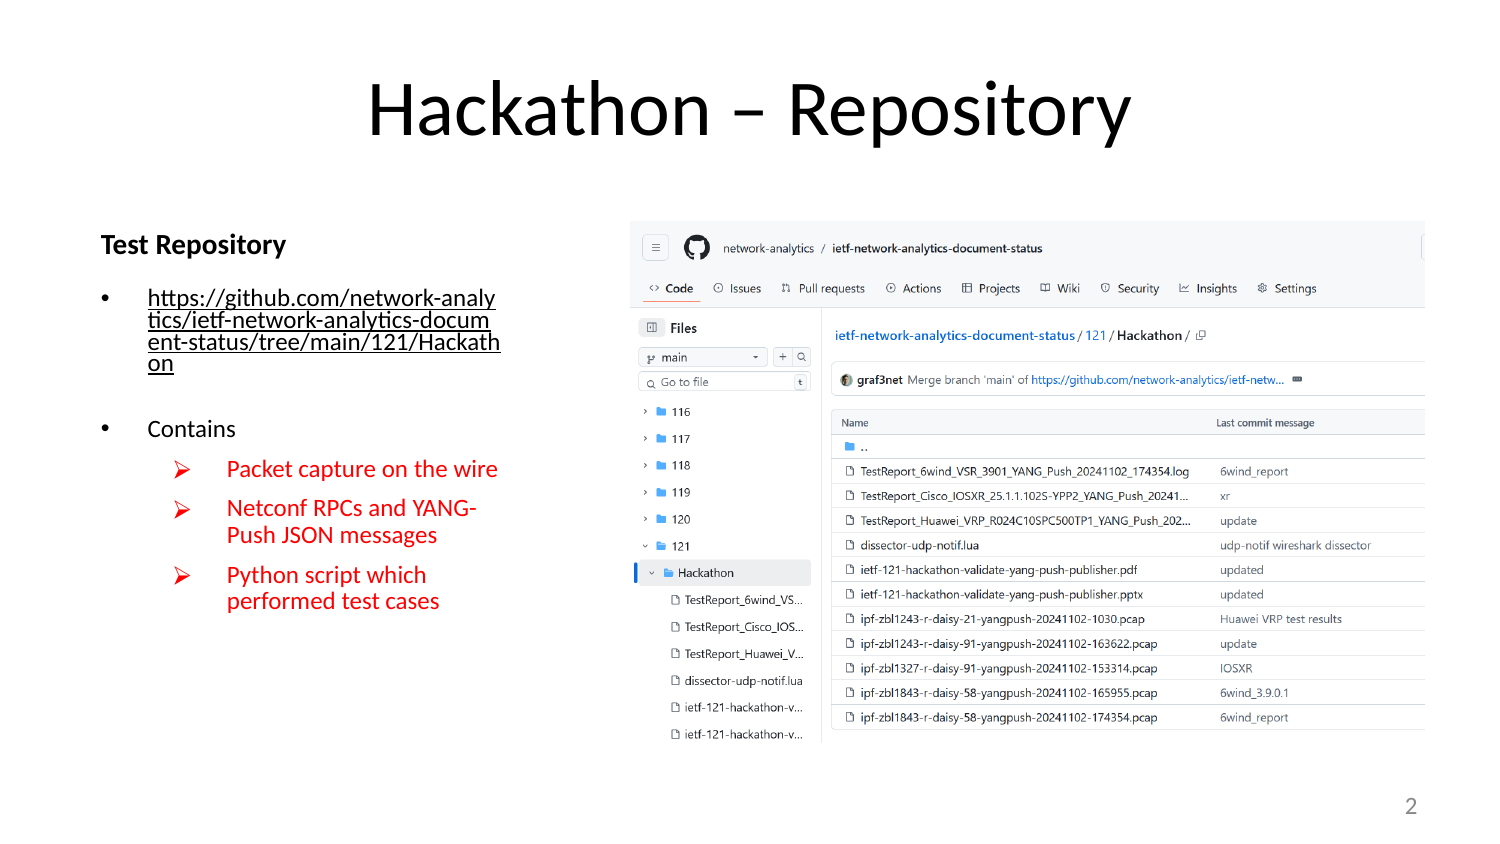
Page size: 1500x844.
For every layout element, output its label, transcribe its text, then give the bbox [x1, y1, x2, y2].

slide_number 2 [1394, 751, 1425, 844]
picture [630, 221, 1426, 743]
list Test Repository https://github.com/network-analytics/ietf-network-analytics-document-status/tree/main/121/Hackathon Contains Packet capture on the wire Netconf RPCs and YANG-Push JSON messages Python script which performed test cases [90, 221, 509, 538]
title Hackathon – Repository [75, 33, 1425, 175]
